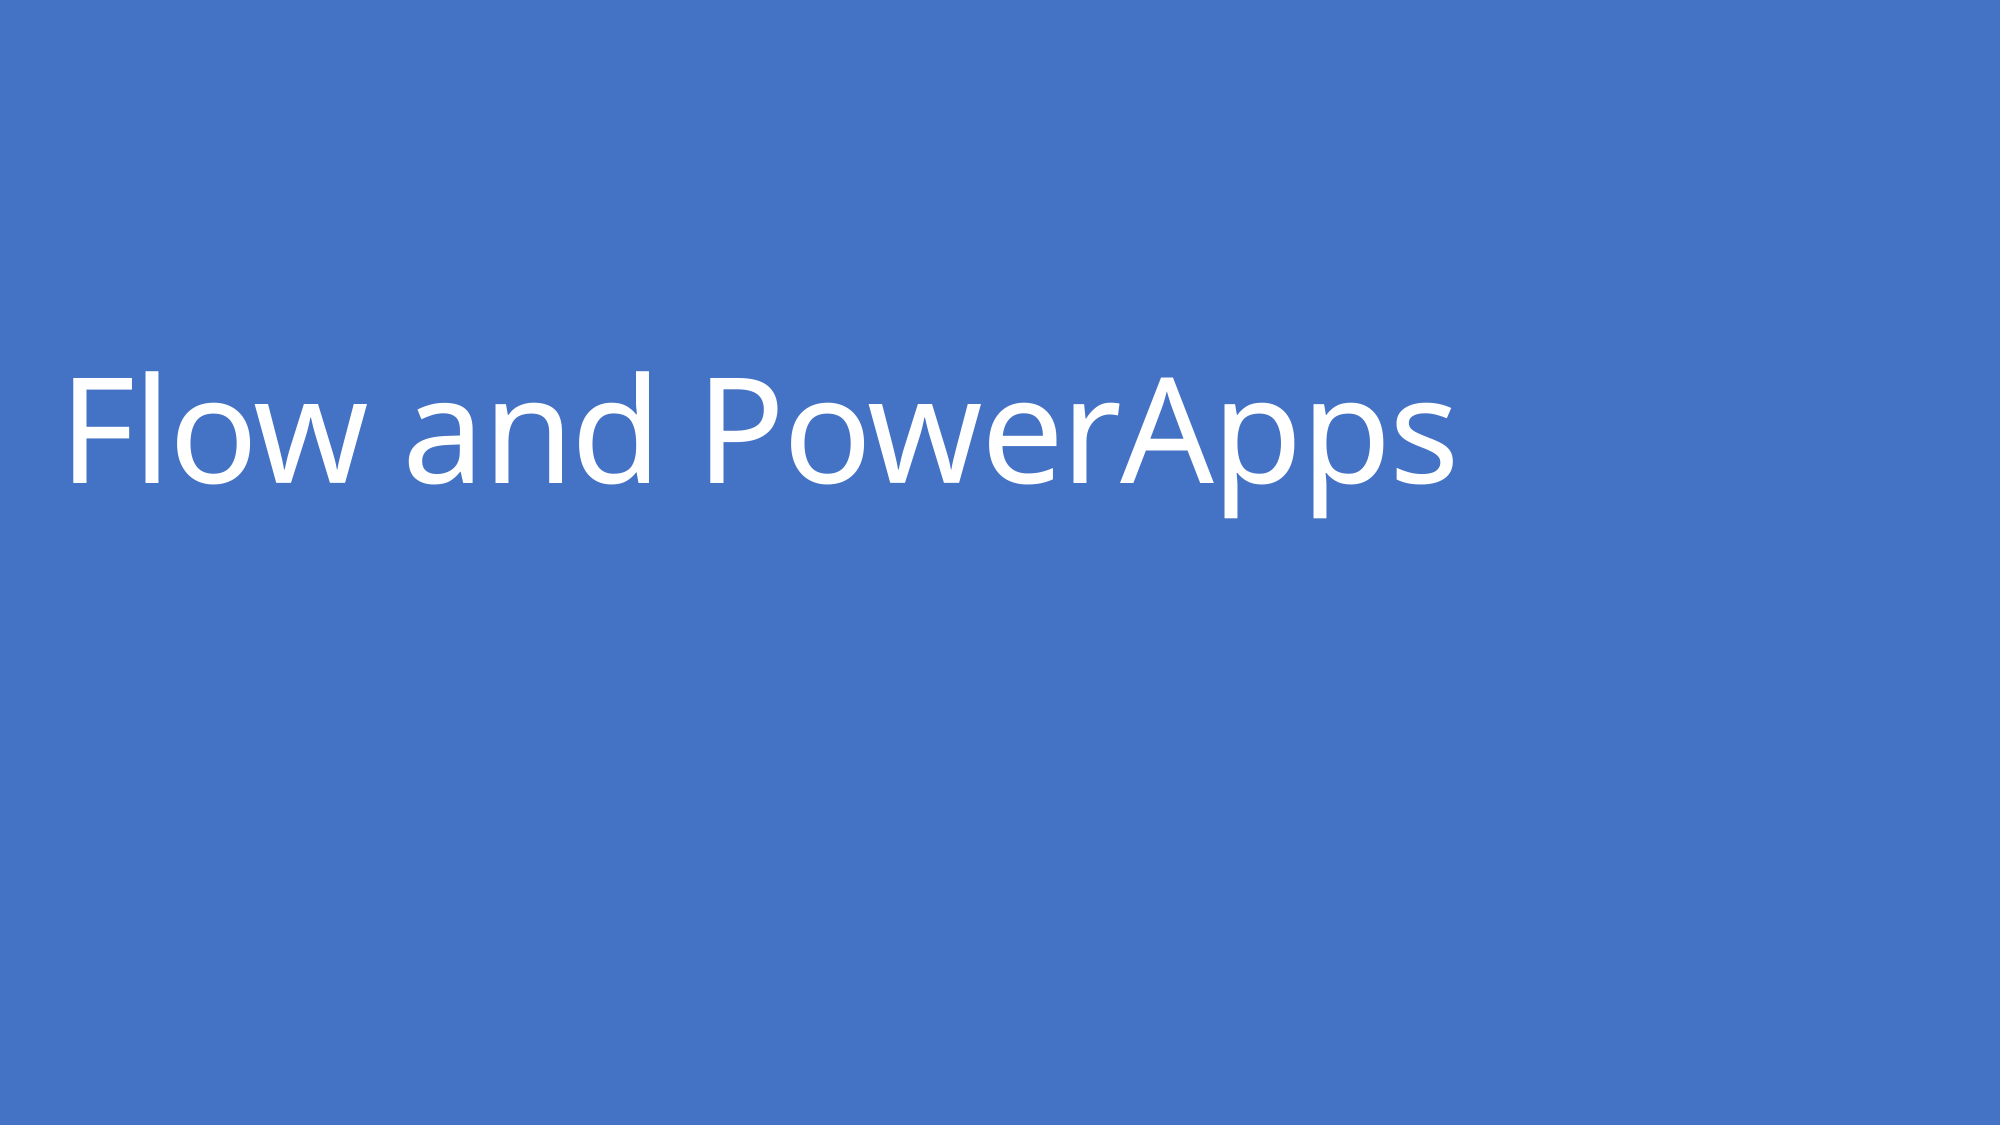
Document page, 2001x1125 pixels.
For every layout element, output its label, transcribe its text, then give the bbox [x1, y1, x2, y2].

title Flow and PowerApps [44, 341, 1956, 532]
